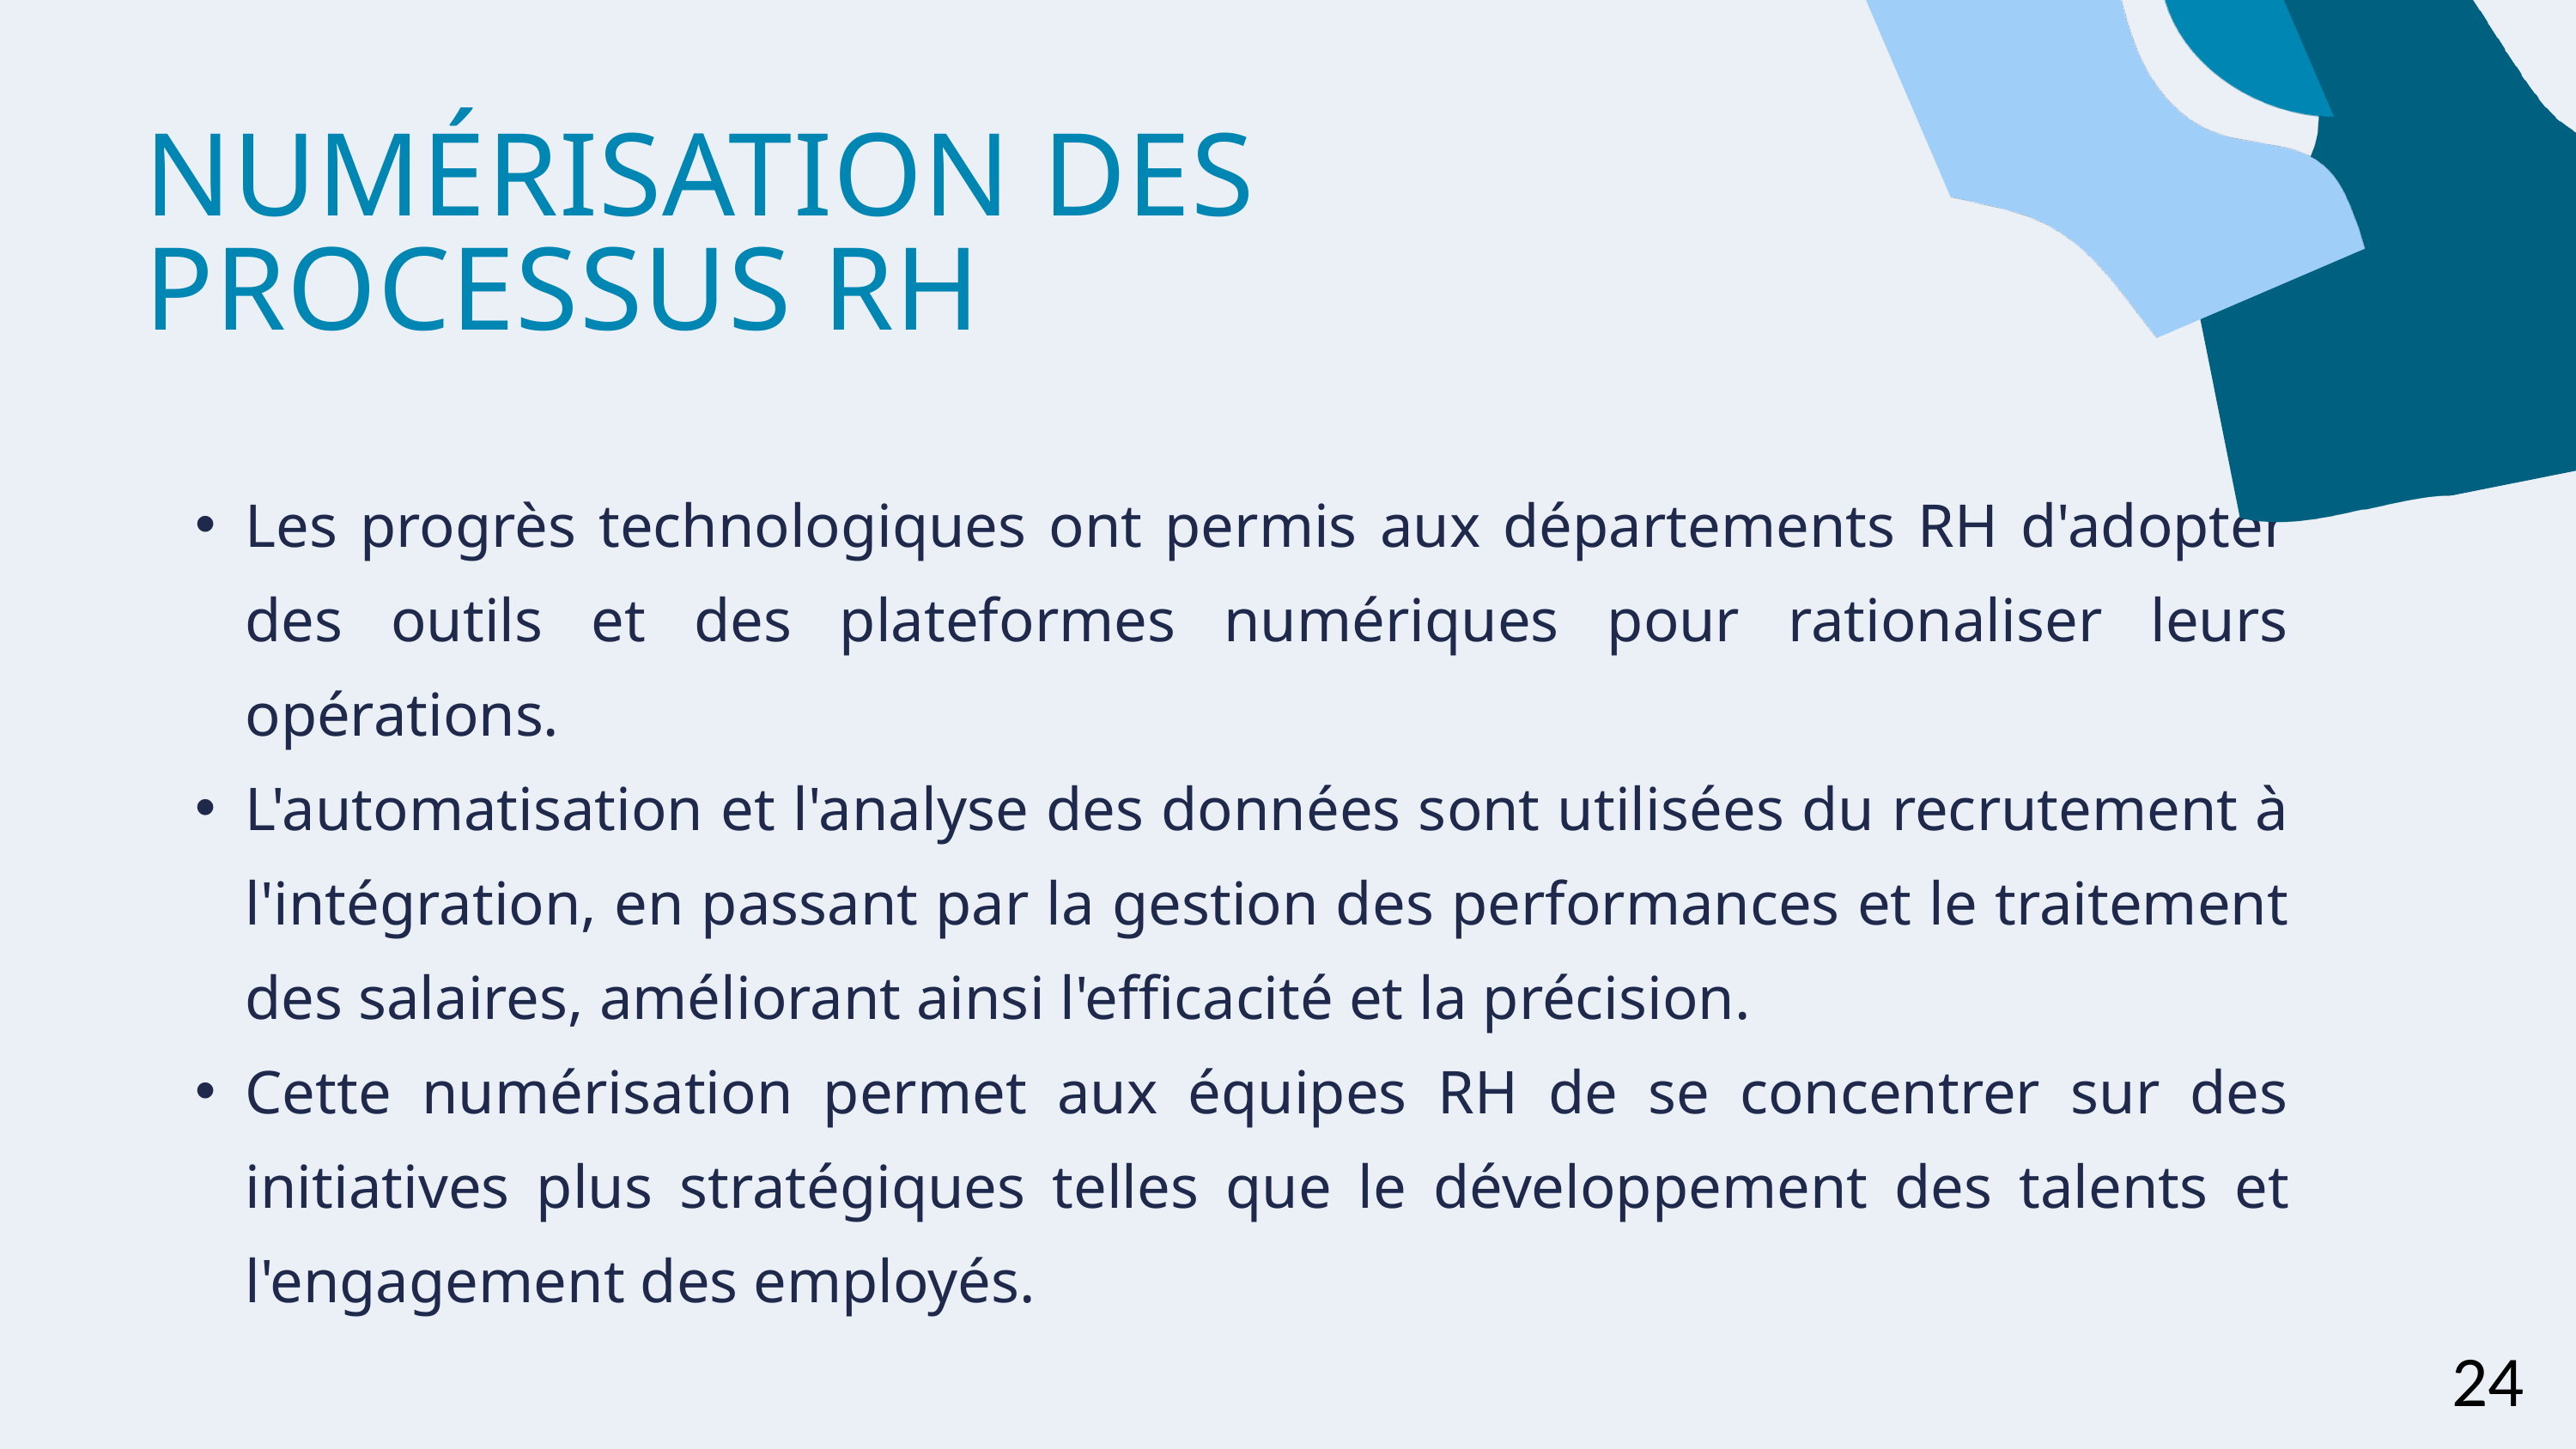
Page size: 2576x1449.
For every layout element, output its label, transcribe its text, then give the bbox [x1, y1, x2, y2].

slide_number 24 [2236, 1352, 2537, 1404]
text_box NUMÉRISATION DES PROCESSUS RH [144, 124, 1425, 354]
text_box Les progrès technologiques ont permis aux départements RH d'adopter des outils et des plateformes numériques pour rationaliser leurs opérations. L'automatisation et l'analyse des données sont utilisées du recrutement à l'intégration, en passant par la gestion des performances et le traitement des salaires, améliorant ainsi l'efficacité et la précision. Cette numérisation permet aux équipes RH de se concentrer sur des initiatives plus stratégiques telles que le développement des talents et l'engagement des employés. [144, 464, 2290, 1410]
text_box [2200, 0, 2576, 537]
text_box [1866, 0, 2387, 391]
